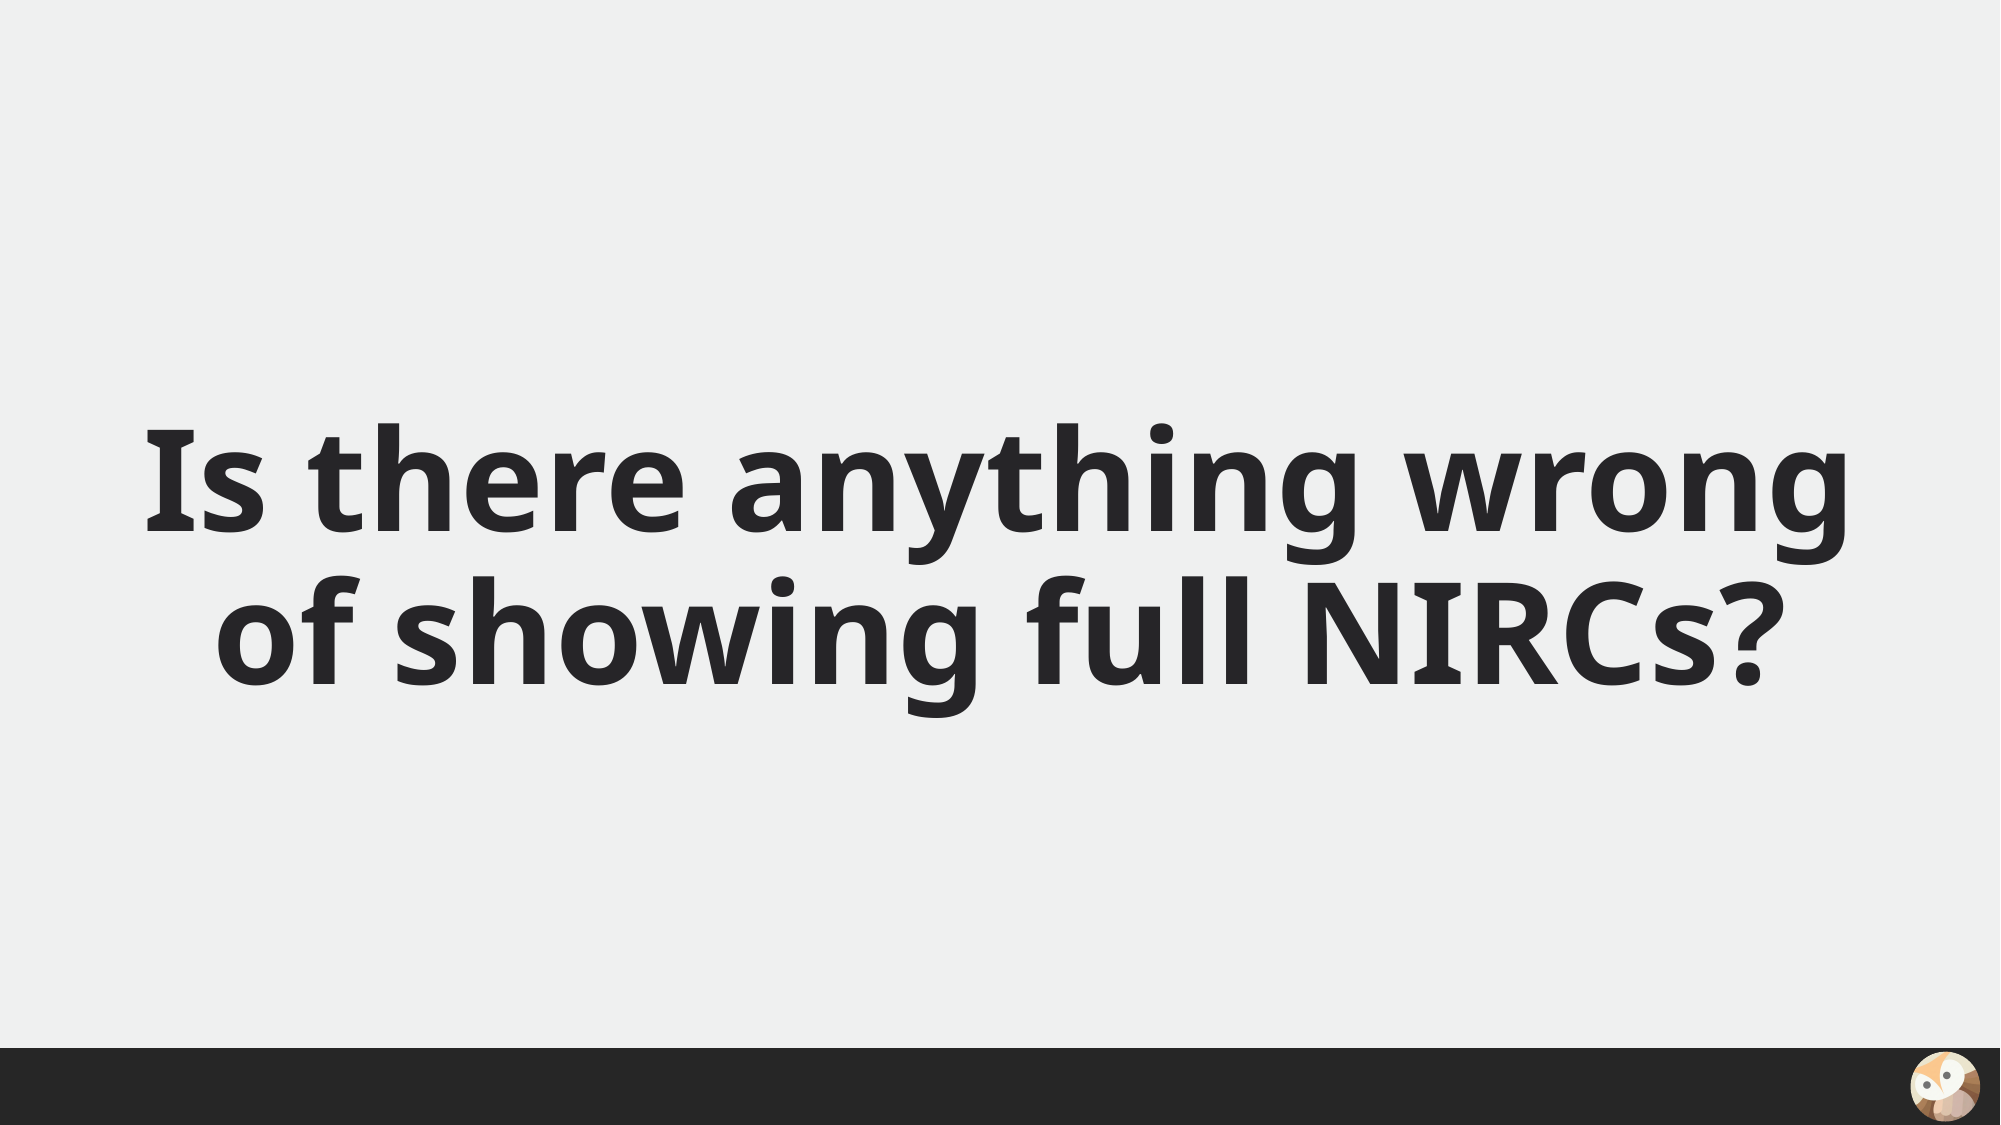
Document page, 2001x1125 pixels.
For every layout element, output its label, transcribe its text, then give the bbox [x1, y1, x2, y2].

title Is there anything wrong of showing full NIRCs? [89, 401, 1911, 723]
picture [1910, 1051, 1981, 1122]
